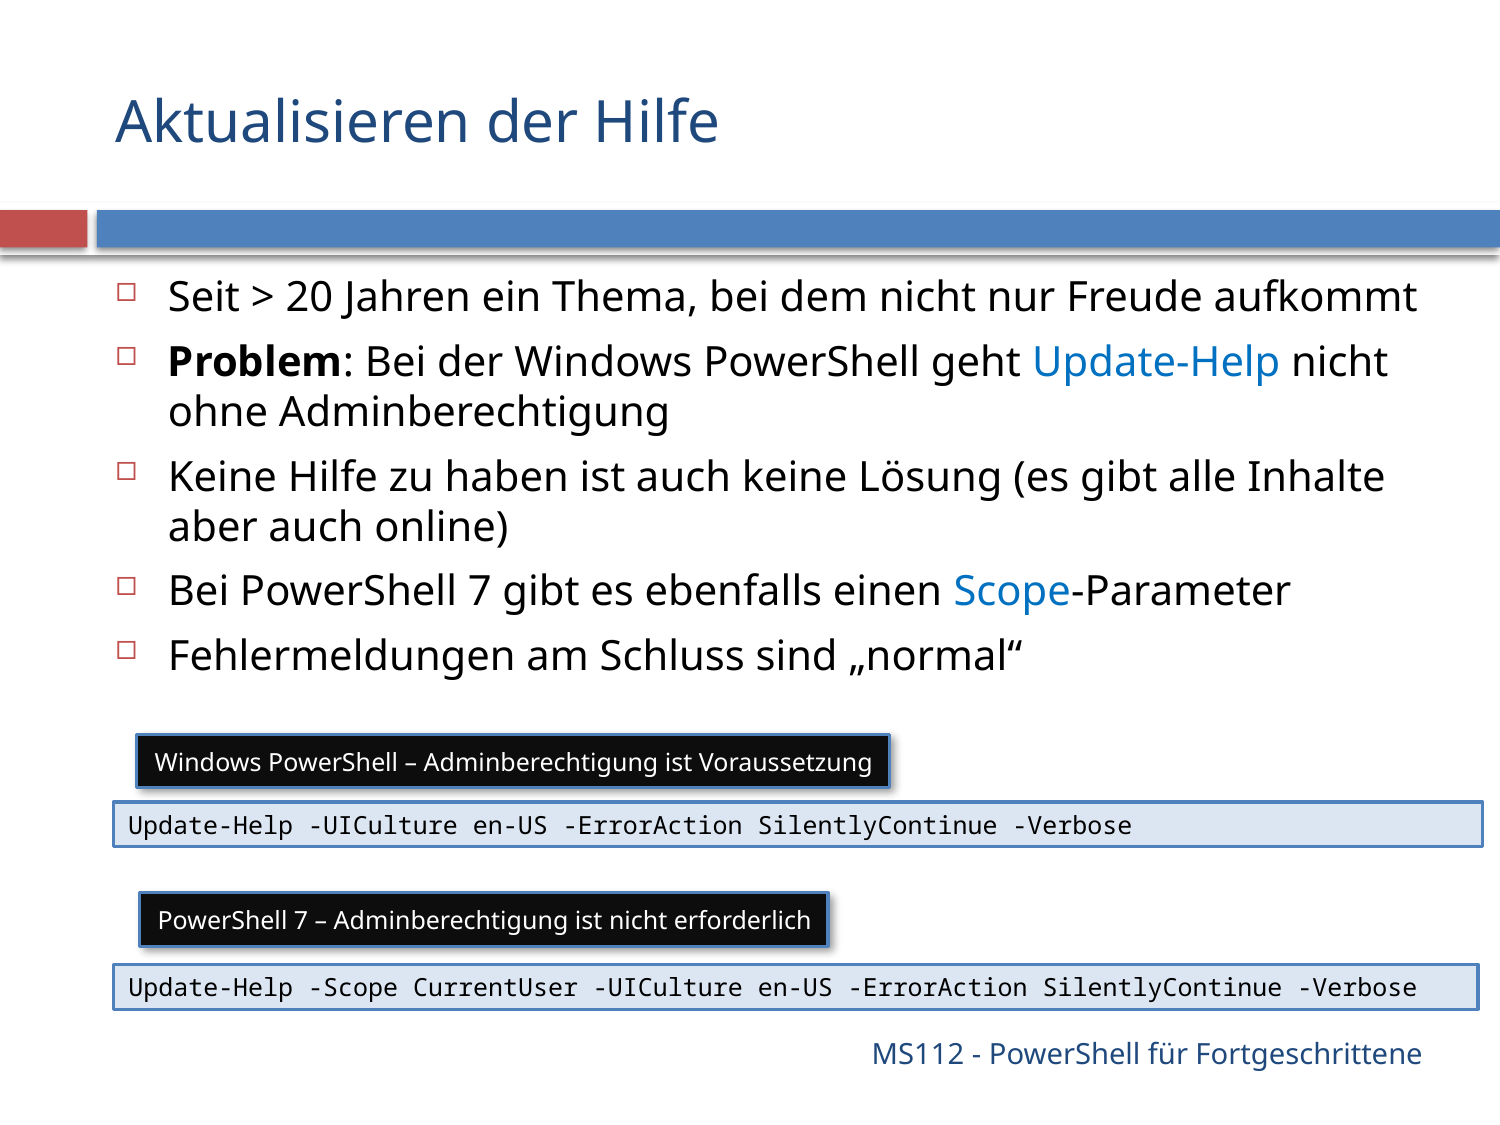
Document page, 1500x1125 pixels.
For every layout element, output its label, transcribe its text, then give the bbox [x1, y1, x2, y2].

text_box Update-Help -Scope CurrentUser -UICulture en-US -ErrorAction SilentlyContinue -Verbose [113, 964, 1478, 1010]
text_box Windows PowerShell – Adminberechtigung ist Voraussetzung [136, 734, 890, 788]
title Aktualisieren der Hilfe [100, 37, 1438, 200]
footer MS112 - PowerShell für Fortgeschrittene [99, 1024, 1438, 1085]
text_box PowerShell 7 – Adminberechtigung ist nicht erforderlich [139, 892, 828, 947]
text_box Update-Help -UICulture en-US -ErrorAction SilentlyContinue -Verbose [113, 802, 1483, 847]
list Seit > 20 Jahren ein Thema, bei dem nicht nur Freude aufkommt Problem: Bei der Windows PowerShell geht Update-Help nicht ohne Adminberechtigung Keine Hilfe zu haben ist auch keine Lösung (es gibt alle Inhalte aber auch online) Bei PowerShell 7 gibt es ebenfalls einen Scope-Parameter Fehlermeldungen am Schluss sind „normal“ [100, 262, 1438, 1000]
